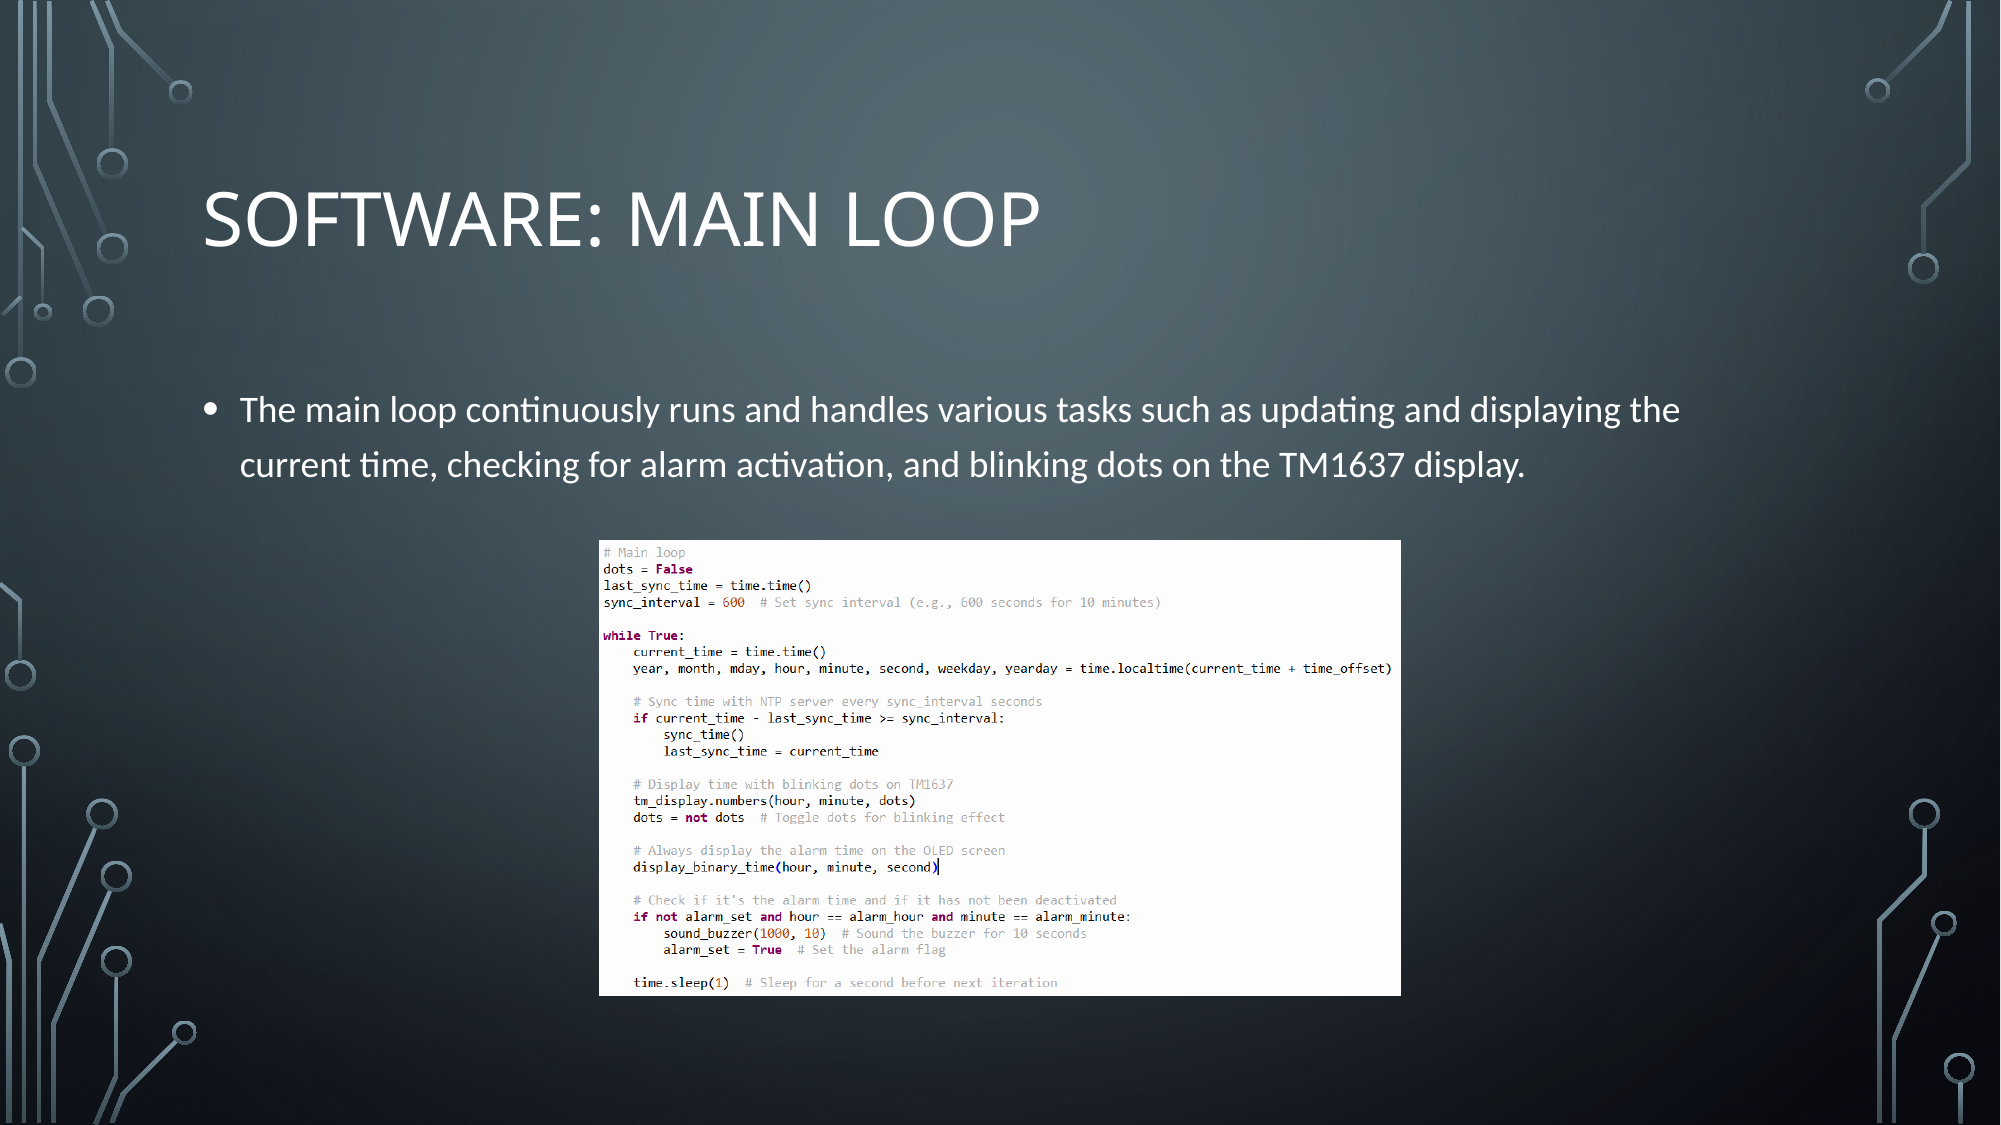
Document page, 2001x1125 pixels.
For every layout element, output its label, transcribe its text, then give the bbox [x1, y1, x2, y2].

picture [598, 540, 1401, 996]
title Software: MAIN LOOP [187, 101, 1813, 344]
list The main loop continuously runs and handles various tasks such as updating and displaying the current time, checking for alarm activation, and blinking dots on the TM1637 display. [187, 369, 1813, 950]
